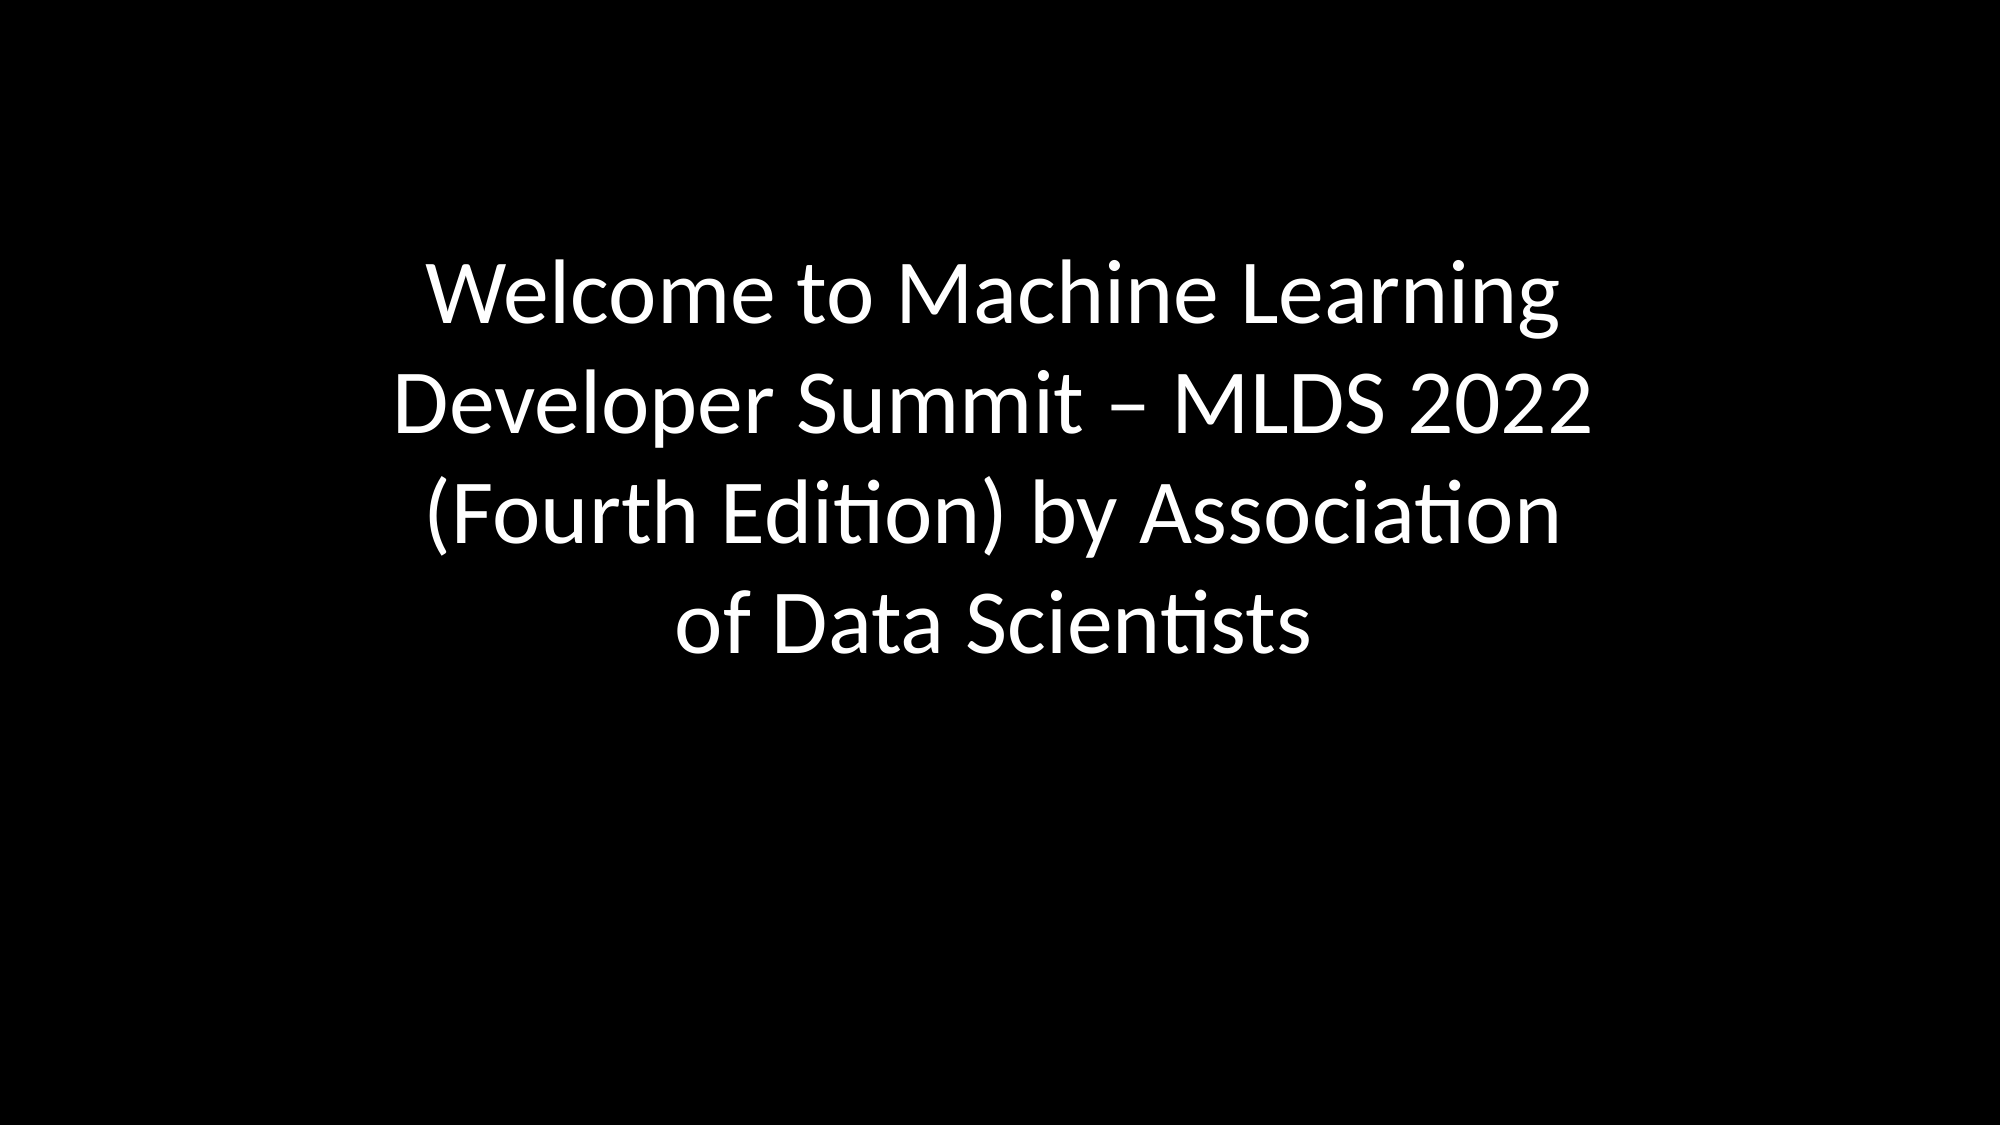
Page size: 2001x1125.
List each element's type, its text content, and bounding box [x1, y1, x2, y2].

text_box Welcome to Machine Learning Developer Summit – MLDS 2022 (Fourth Edition) by Association of Data Scientists [364, 224, 1624, 680]
